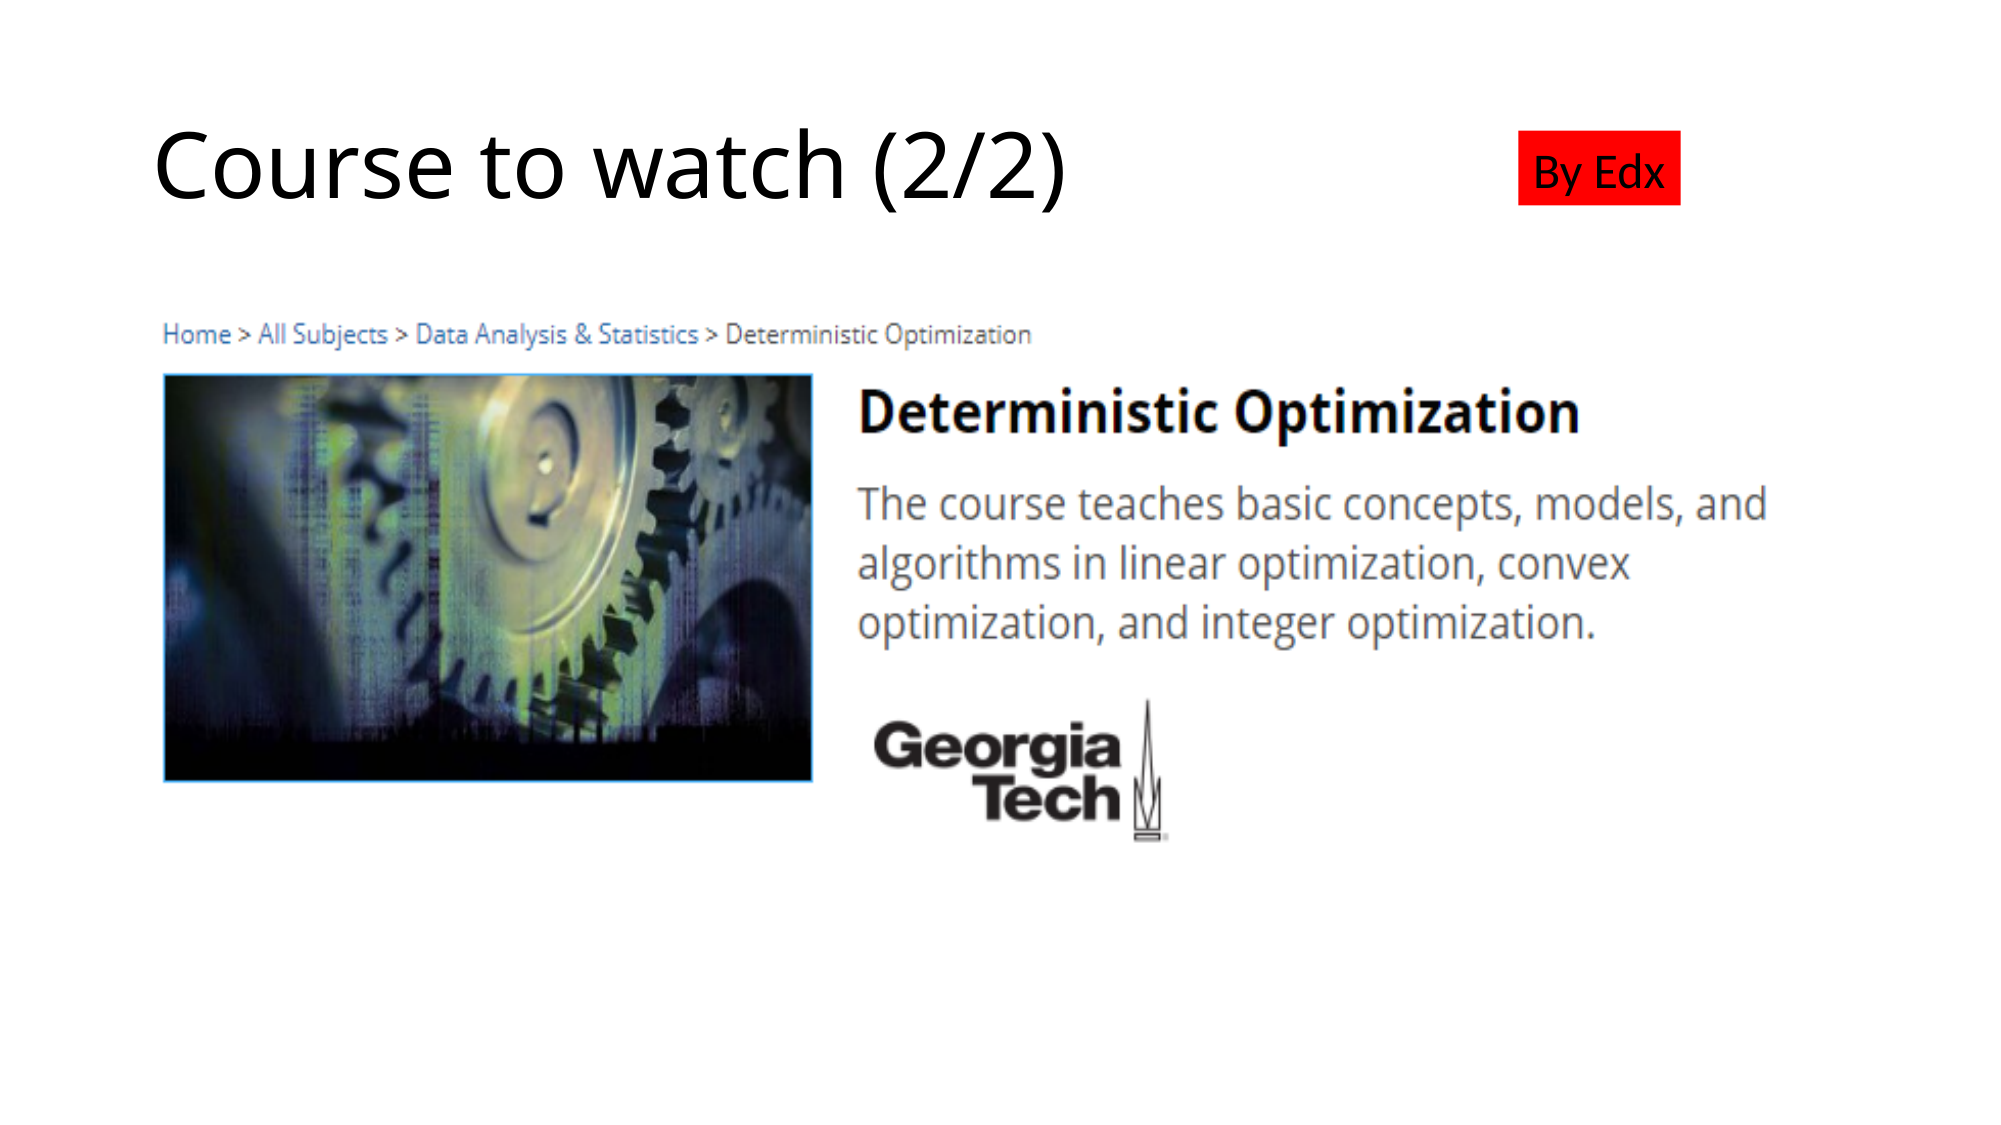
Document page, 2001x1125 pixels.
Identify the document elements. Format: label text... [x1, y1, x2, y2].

title Course to watch (2/2) [137, 59, 1863, 278]
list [137, 310, 1899, 948]
text_box By Edx [1518, 130, 1681, 206]
